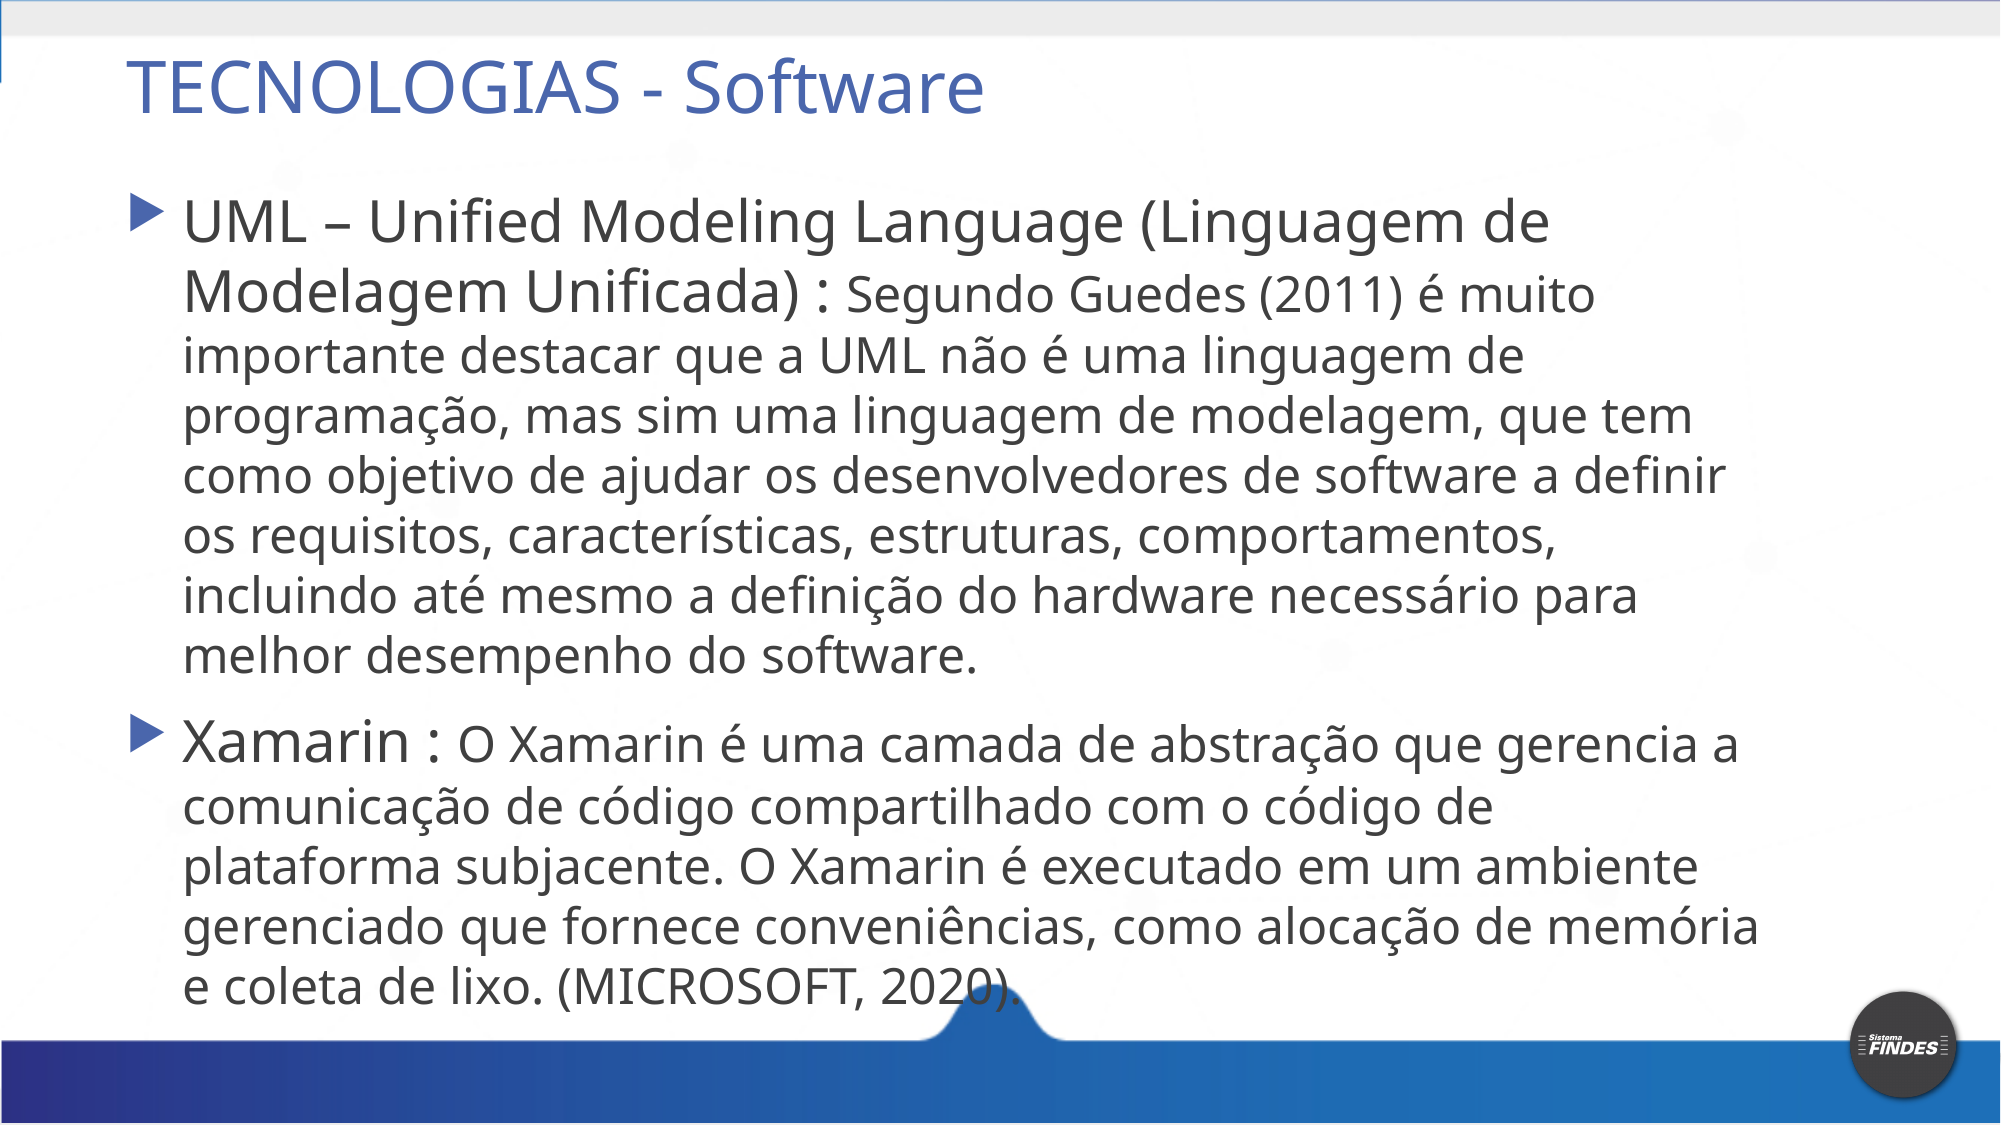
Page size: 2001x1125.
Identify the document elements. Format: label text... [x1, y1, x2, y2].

list UML – Unified Modeling Language (Linguagem de Modelagem Unificada) : Segundo Guedes (2011) é muito importante destacar que a UML não é uma linguagem de programação, mas sim uma linguagem de modelagem, que tem como objetivo de ajudar os desenvolvedores de software a definir os requisitos, características, estruturas, comportamentos, incluindo até mesmo a definição do hardware necessário para melhor desempenho do software. Xamarin : O Xamarin é uma camada de abstração que gerencia a comunicação de código compartilhado com o código de plataforma subjacente. O Xamarin é executado em um ambiente gerenciado que fornece conveniências, como alocação de memória e coleta de lixo. (MICROSOFT, 2020). [111, 176, 1778, 971]
picture [0, 0, 2000, 1125]
title TECNOLOGIAS - Software [111, 32, 1605, 136]
